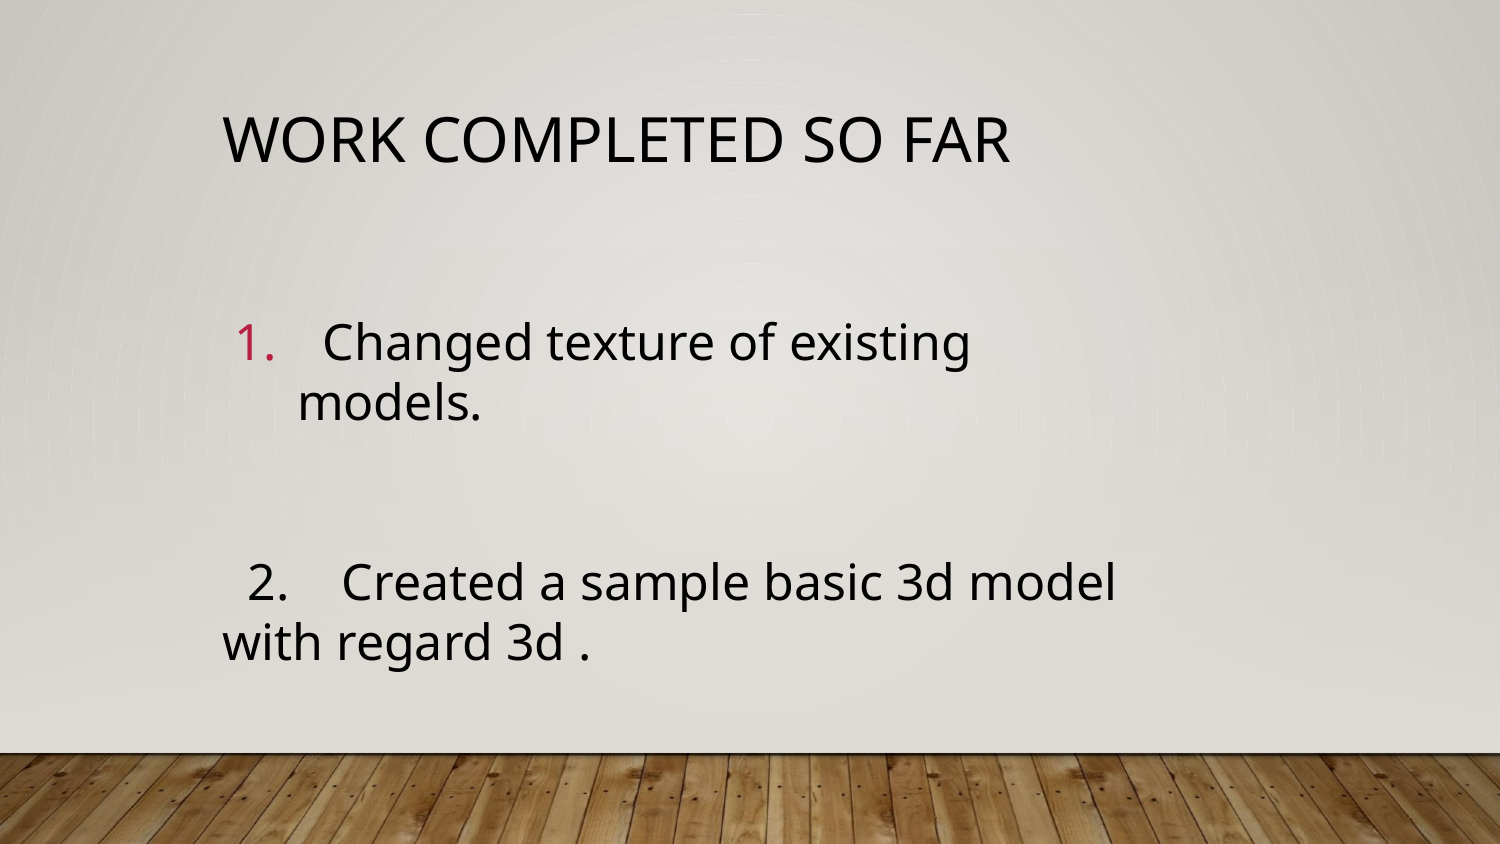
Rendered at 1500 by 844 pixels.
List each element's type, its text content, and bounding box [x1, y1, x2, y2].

list WORK COMPLETED SO FAR Changed texture of existing models. 2. Created a sample basic 3d model with regard 3d . [206, 85, 1166, 173]
picture [0, 753, 1500, 844]
